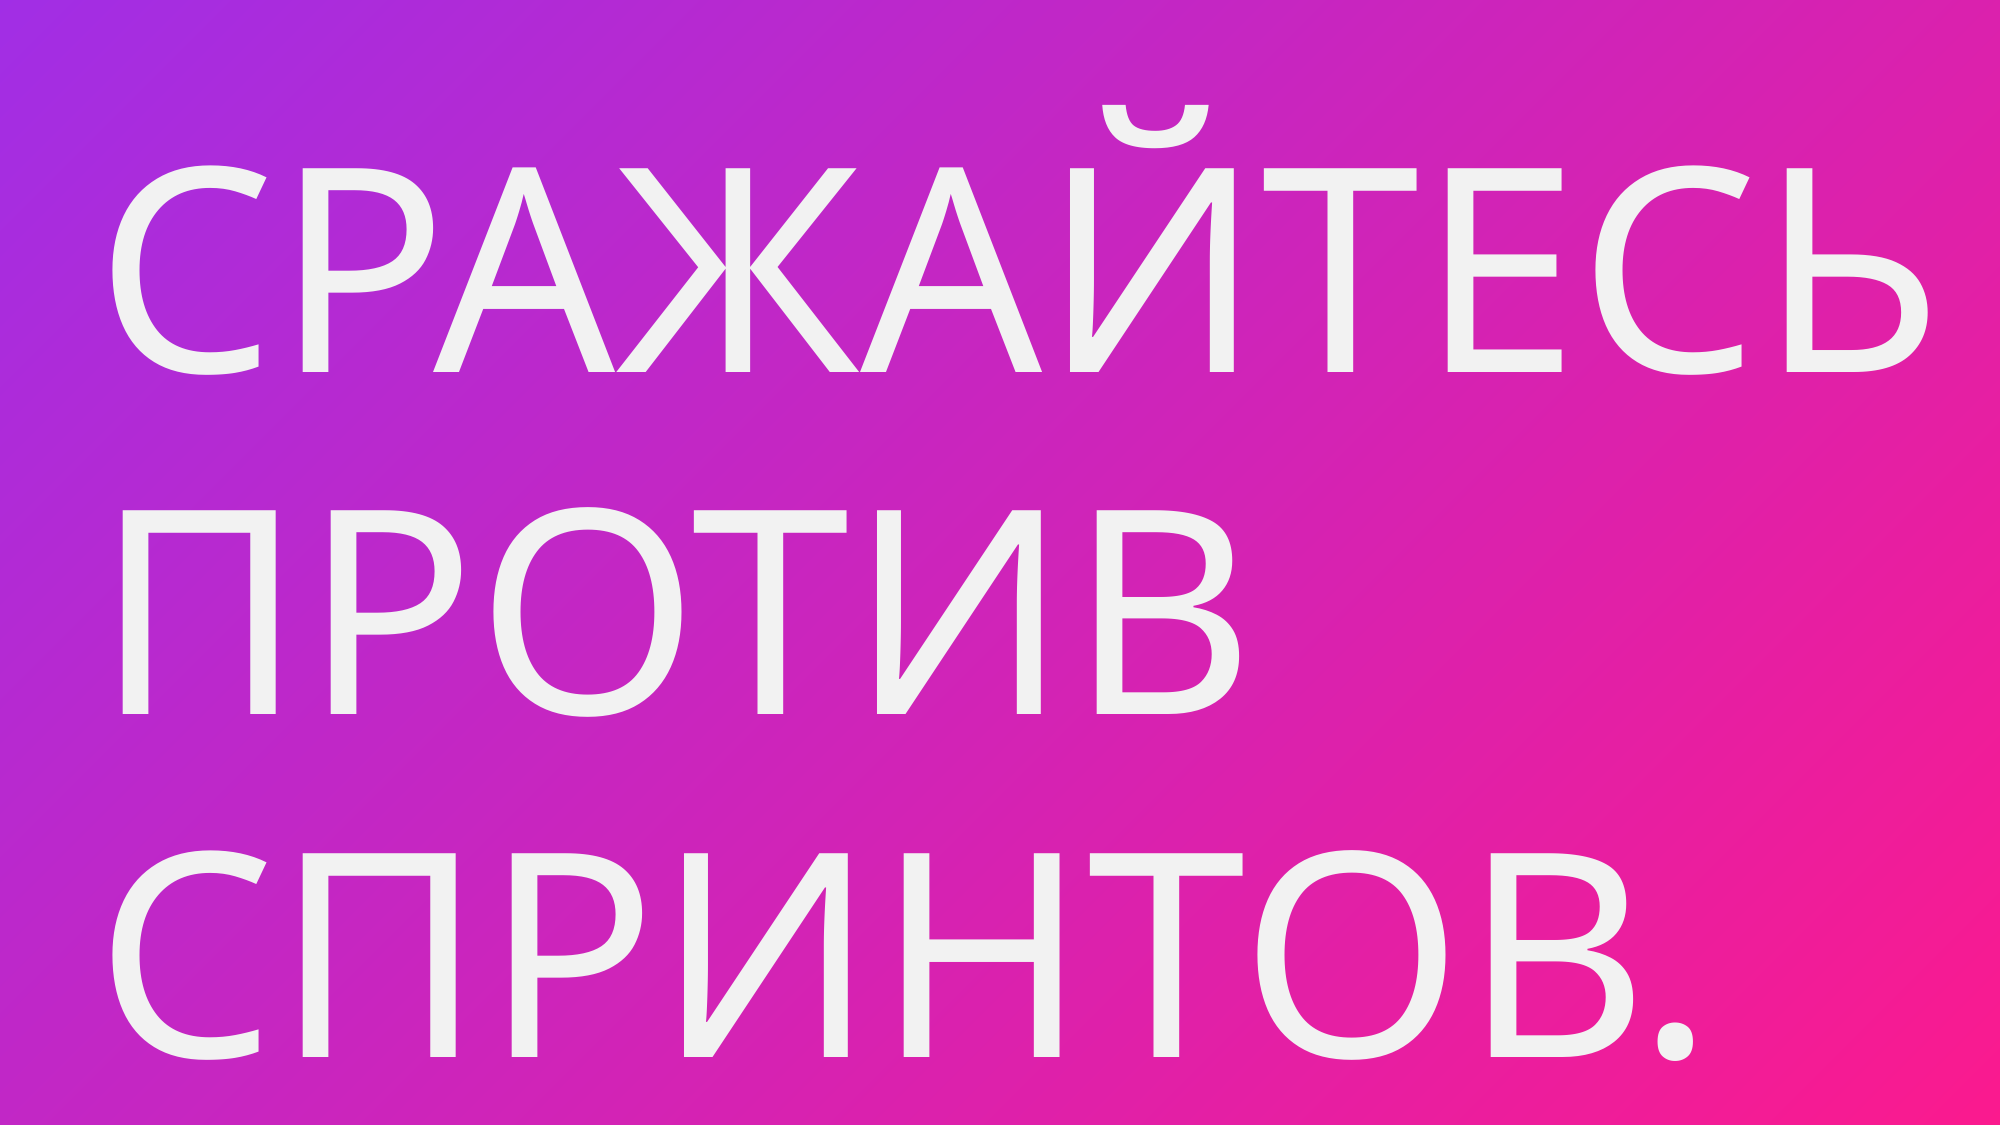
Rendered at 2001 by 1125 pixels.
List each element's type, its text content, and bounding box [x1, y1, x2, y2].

text_box СРАЖАЙТЕСЬ ПРОТИВ СПРИНТОВ. [80, 79, 1959, 1122]
